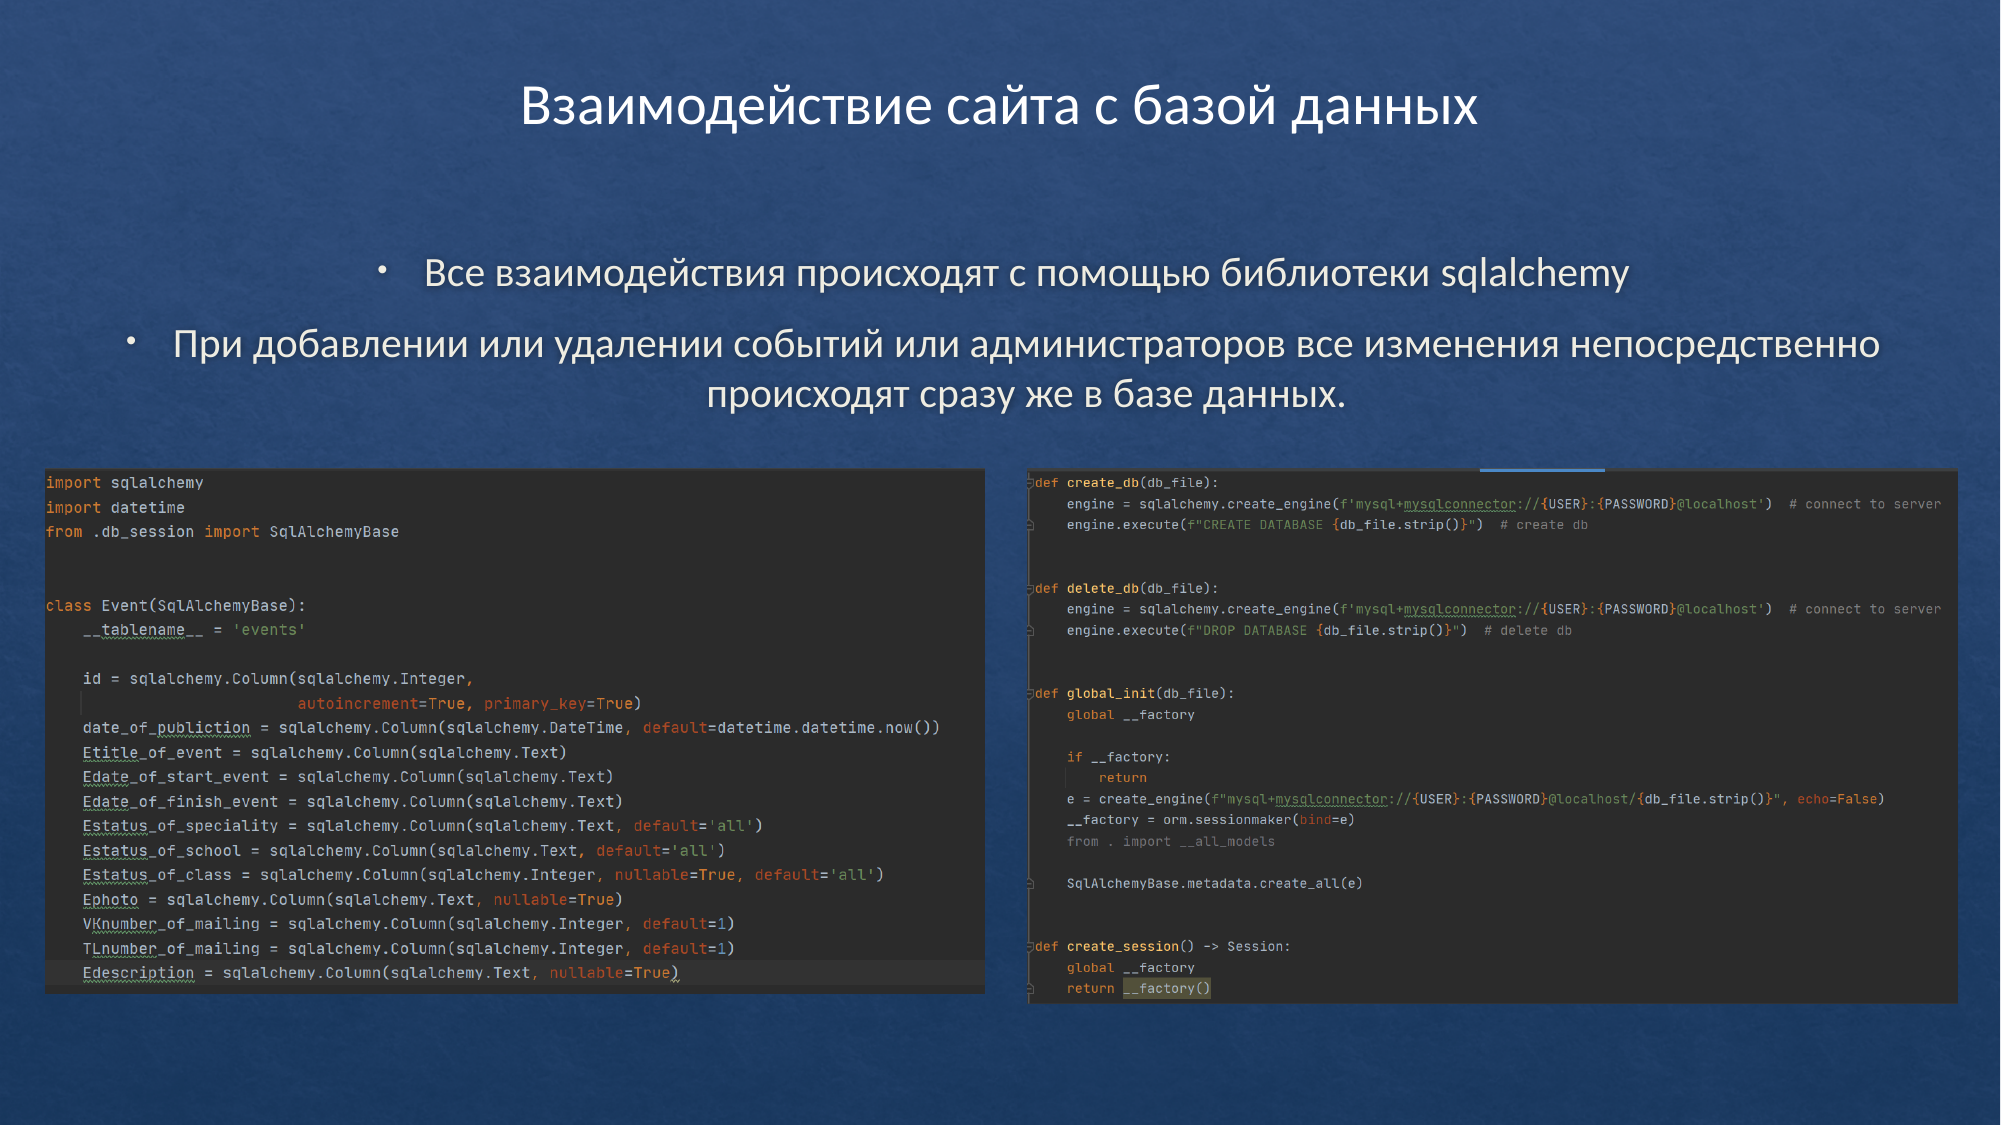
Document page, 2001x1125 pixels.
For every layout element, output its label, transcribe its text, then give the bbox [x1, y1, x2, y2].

picture [45, 468, 986, 994]
list Все взаимодействия происходят с помощью библиотеки sqlalchemy При добавлении или удалении событий или администраторов все изменения непосредственно происходят сразу же в базе данных. [76, 166, 1931, 554]
picture [1027, 468, 1958, 1004]
text_box Взаимодействие сайта с базой данных [0, 58, 2000, 144]
